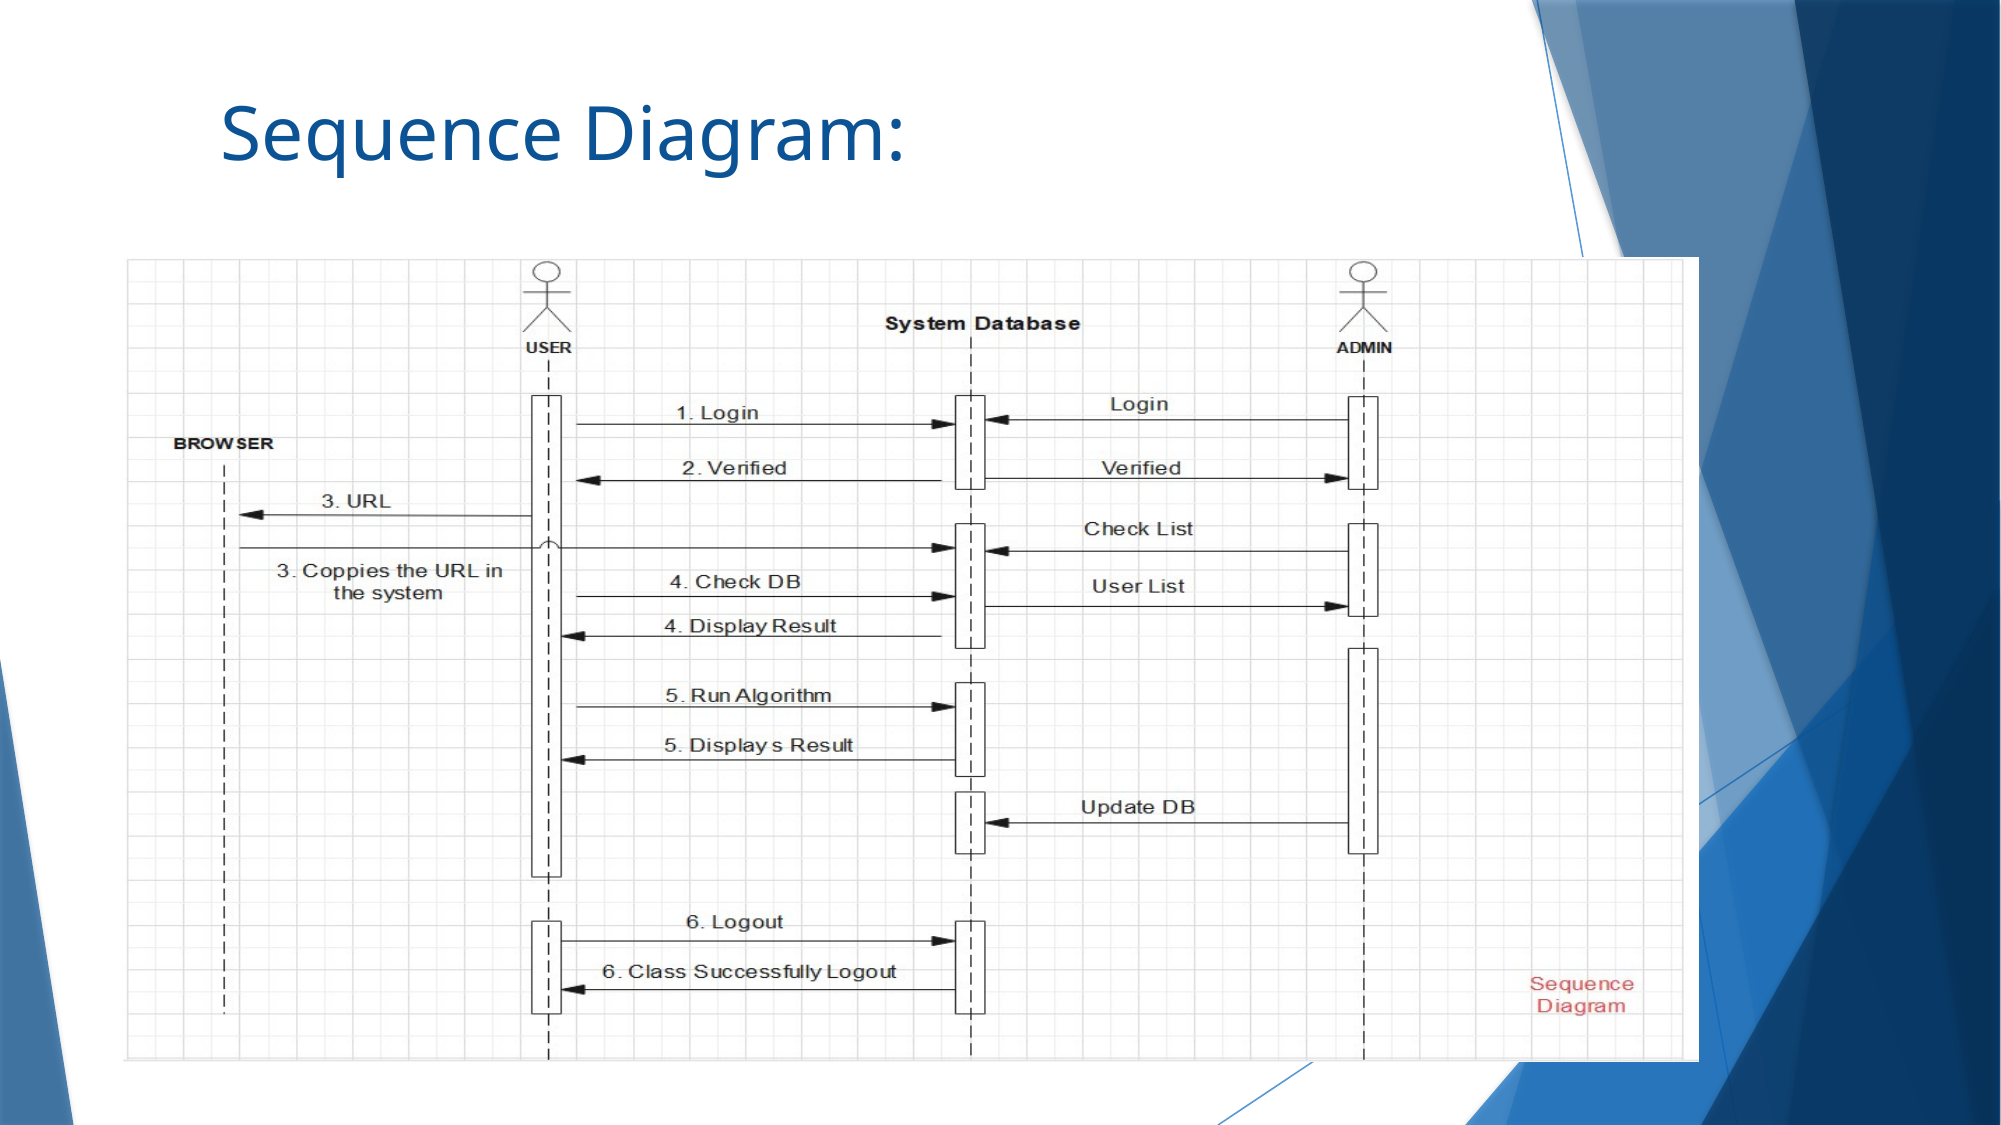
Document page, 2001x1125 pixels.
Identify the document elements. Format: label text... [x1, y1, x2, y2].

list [122, 257, 1699, 1063]
title Sequence Diagram: [205, 78, 1616, 256]
